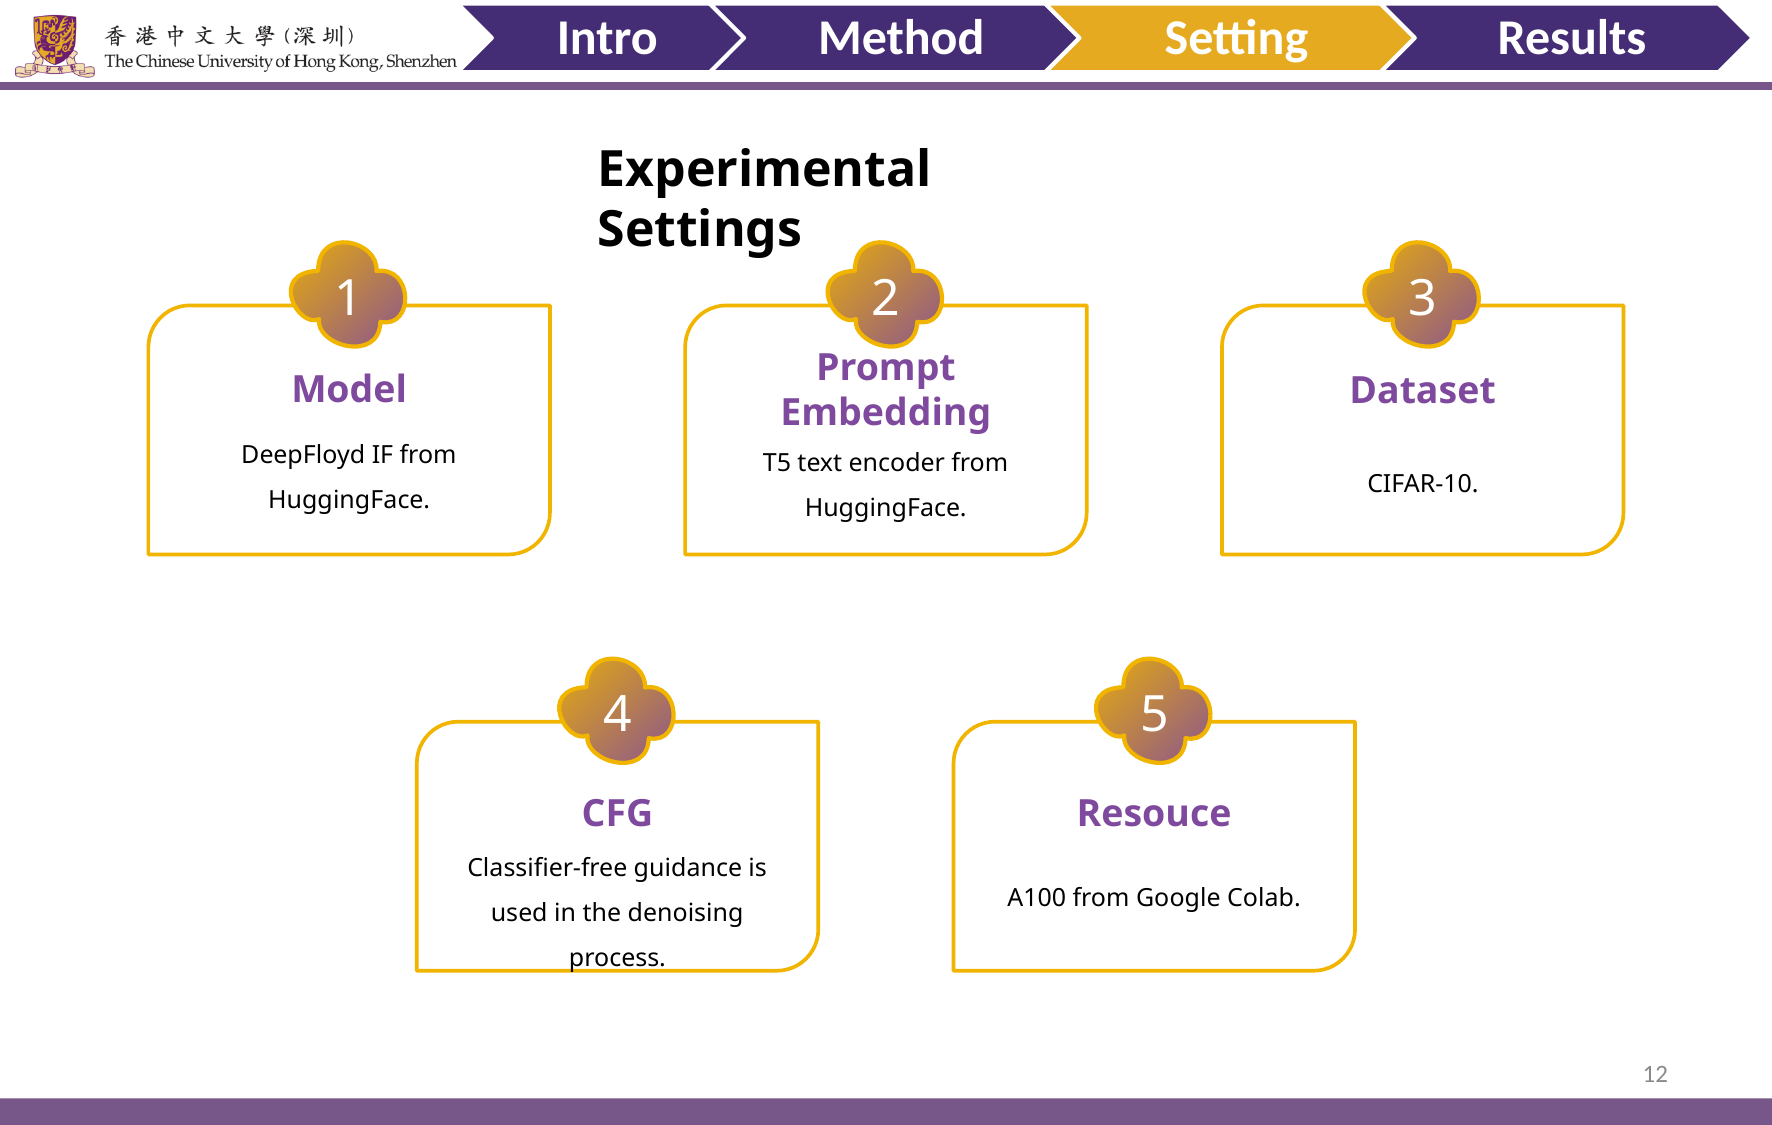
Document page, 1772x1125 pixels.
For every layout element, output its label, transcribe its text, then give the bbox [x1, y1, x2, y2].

slide_number 12 [1269, 1042, 1684, 1103]
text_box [148, 245, 1624, 976]
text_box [456, 3, 1755, 73]
text_box Experimental Settings [582, 129, 1152, 244]
picture [10, 0, 460, 79]
